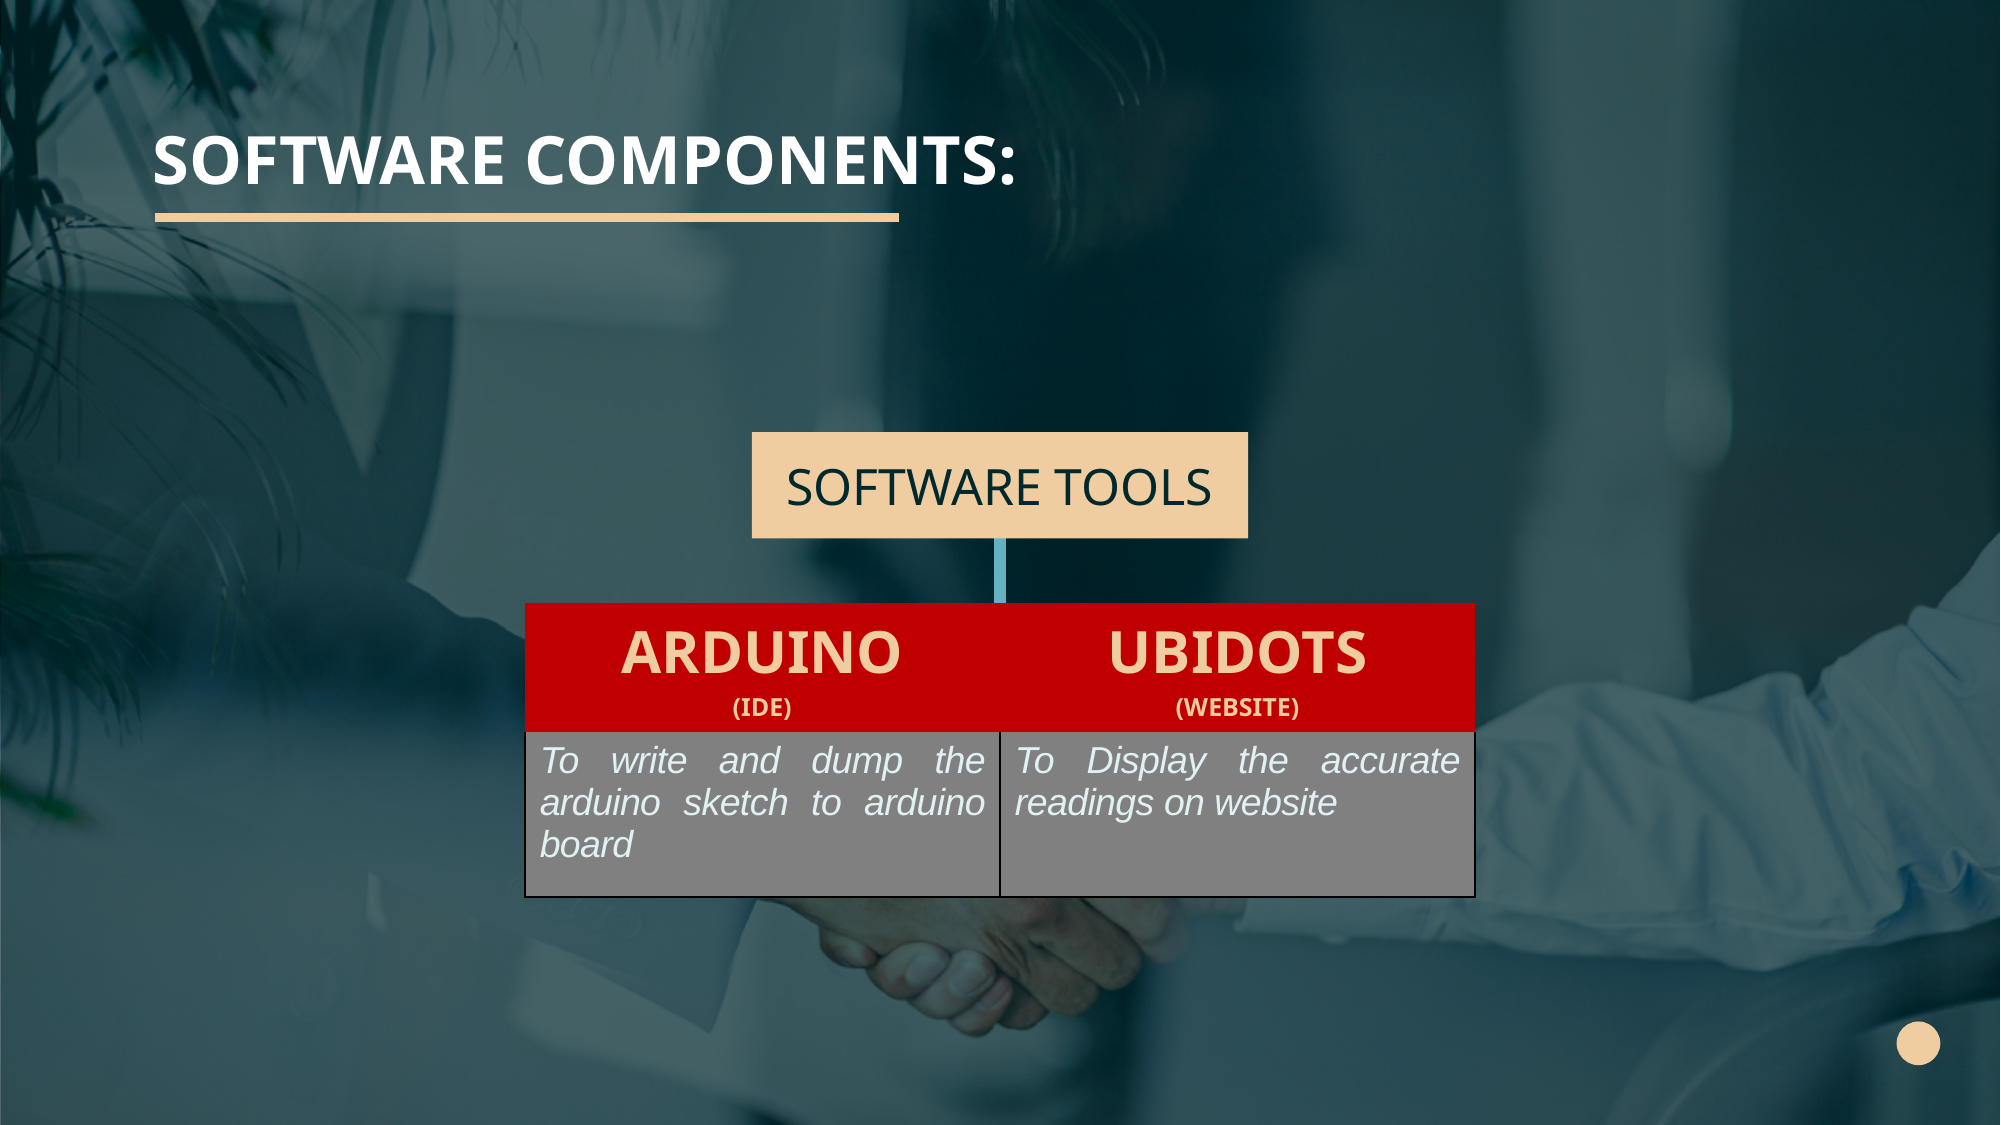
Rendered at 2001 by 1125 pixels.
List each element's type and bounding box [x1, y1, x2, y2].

list [0, 0, 2000, 1125]
